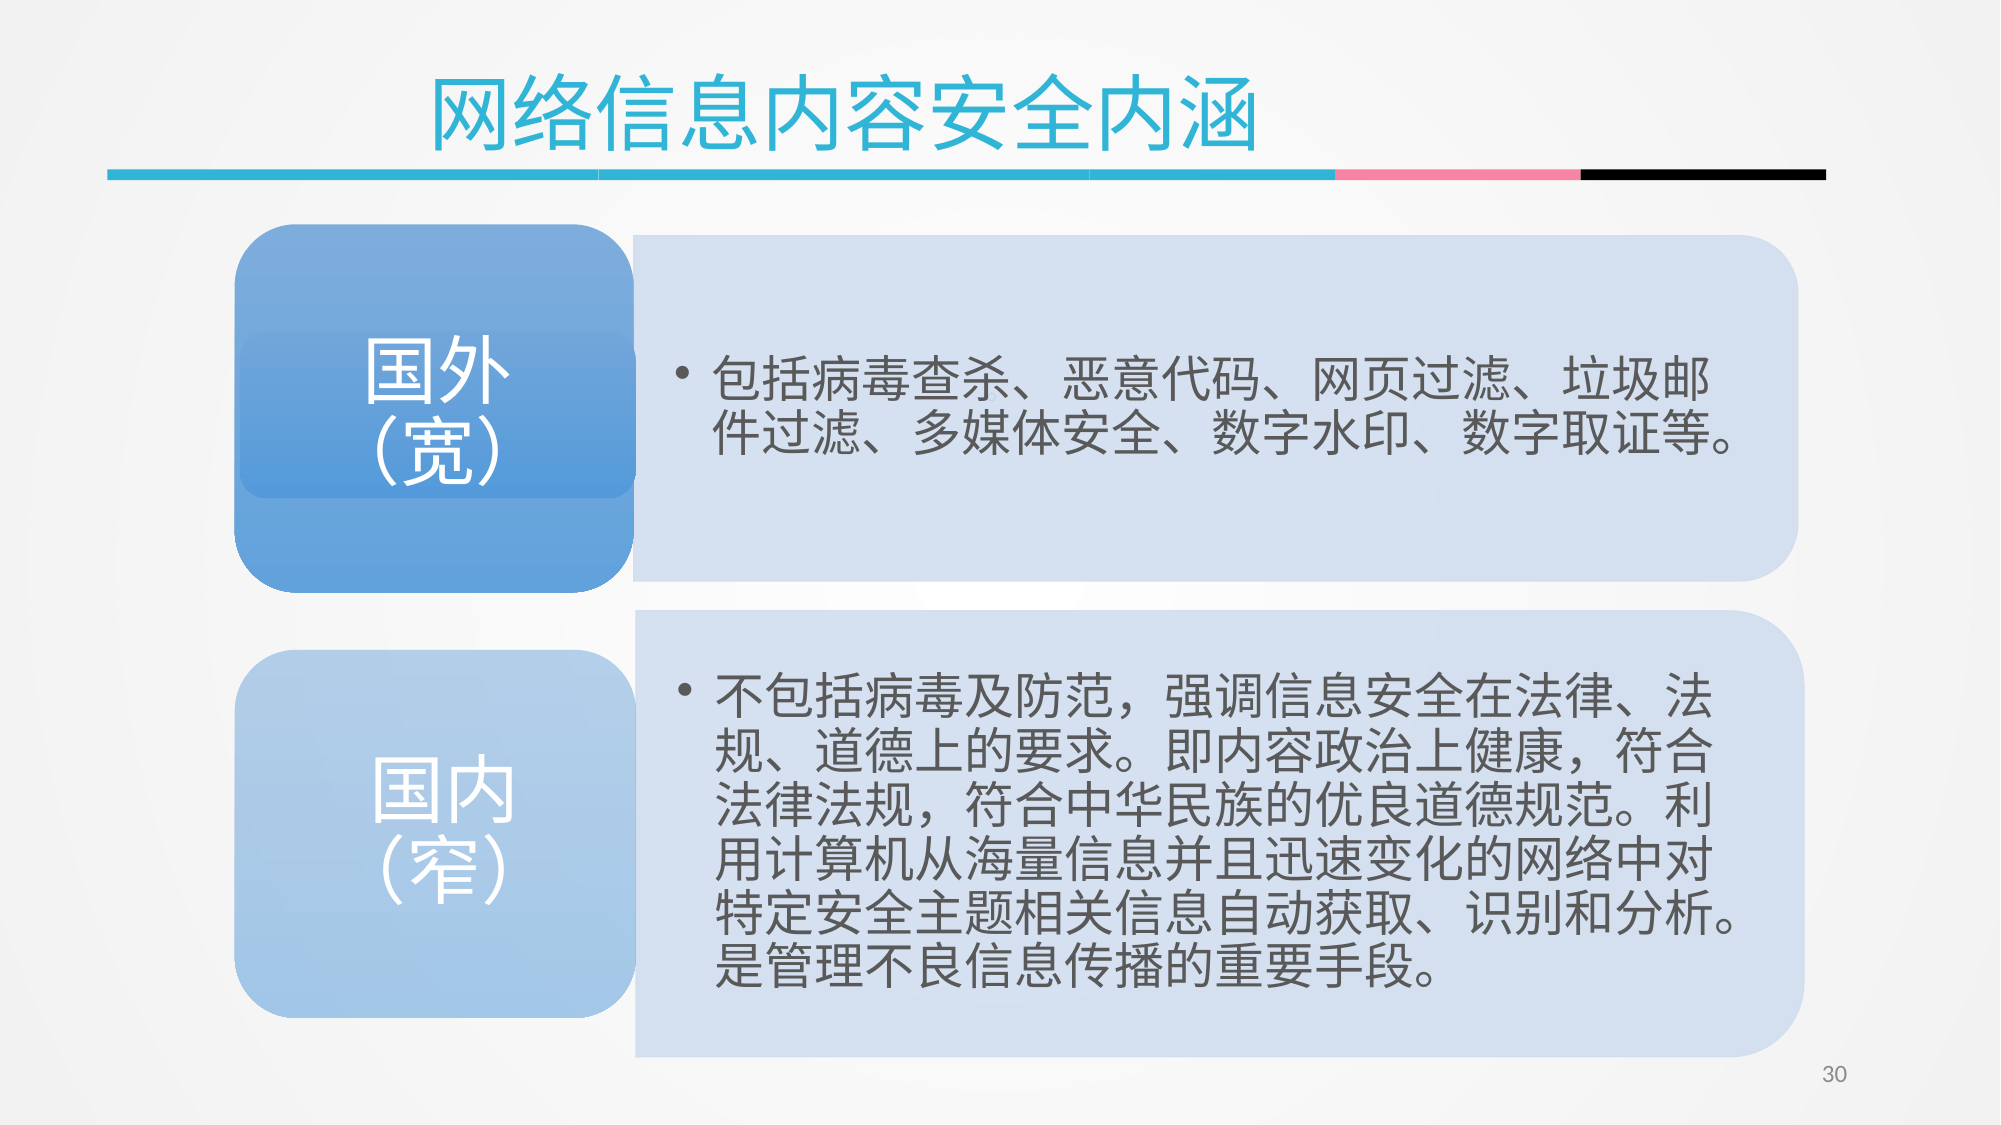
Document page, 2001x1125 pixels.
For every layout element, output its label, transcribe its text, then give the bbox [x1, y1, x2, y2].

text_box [239, 331, 636, 499]
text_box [107, 169, 1827, 181]
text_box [109, 224, 1930, 1058]
slide_number 30 [1412, 1058, 1863, 1103]
text_box 网络信息内容安全内涵 [413, 54, 1277, 169]
